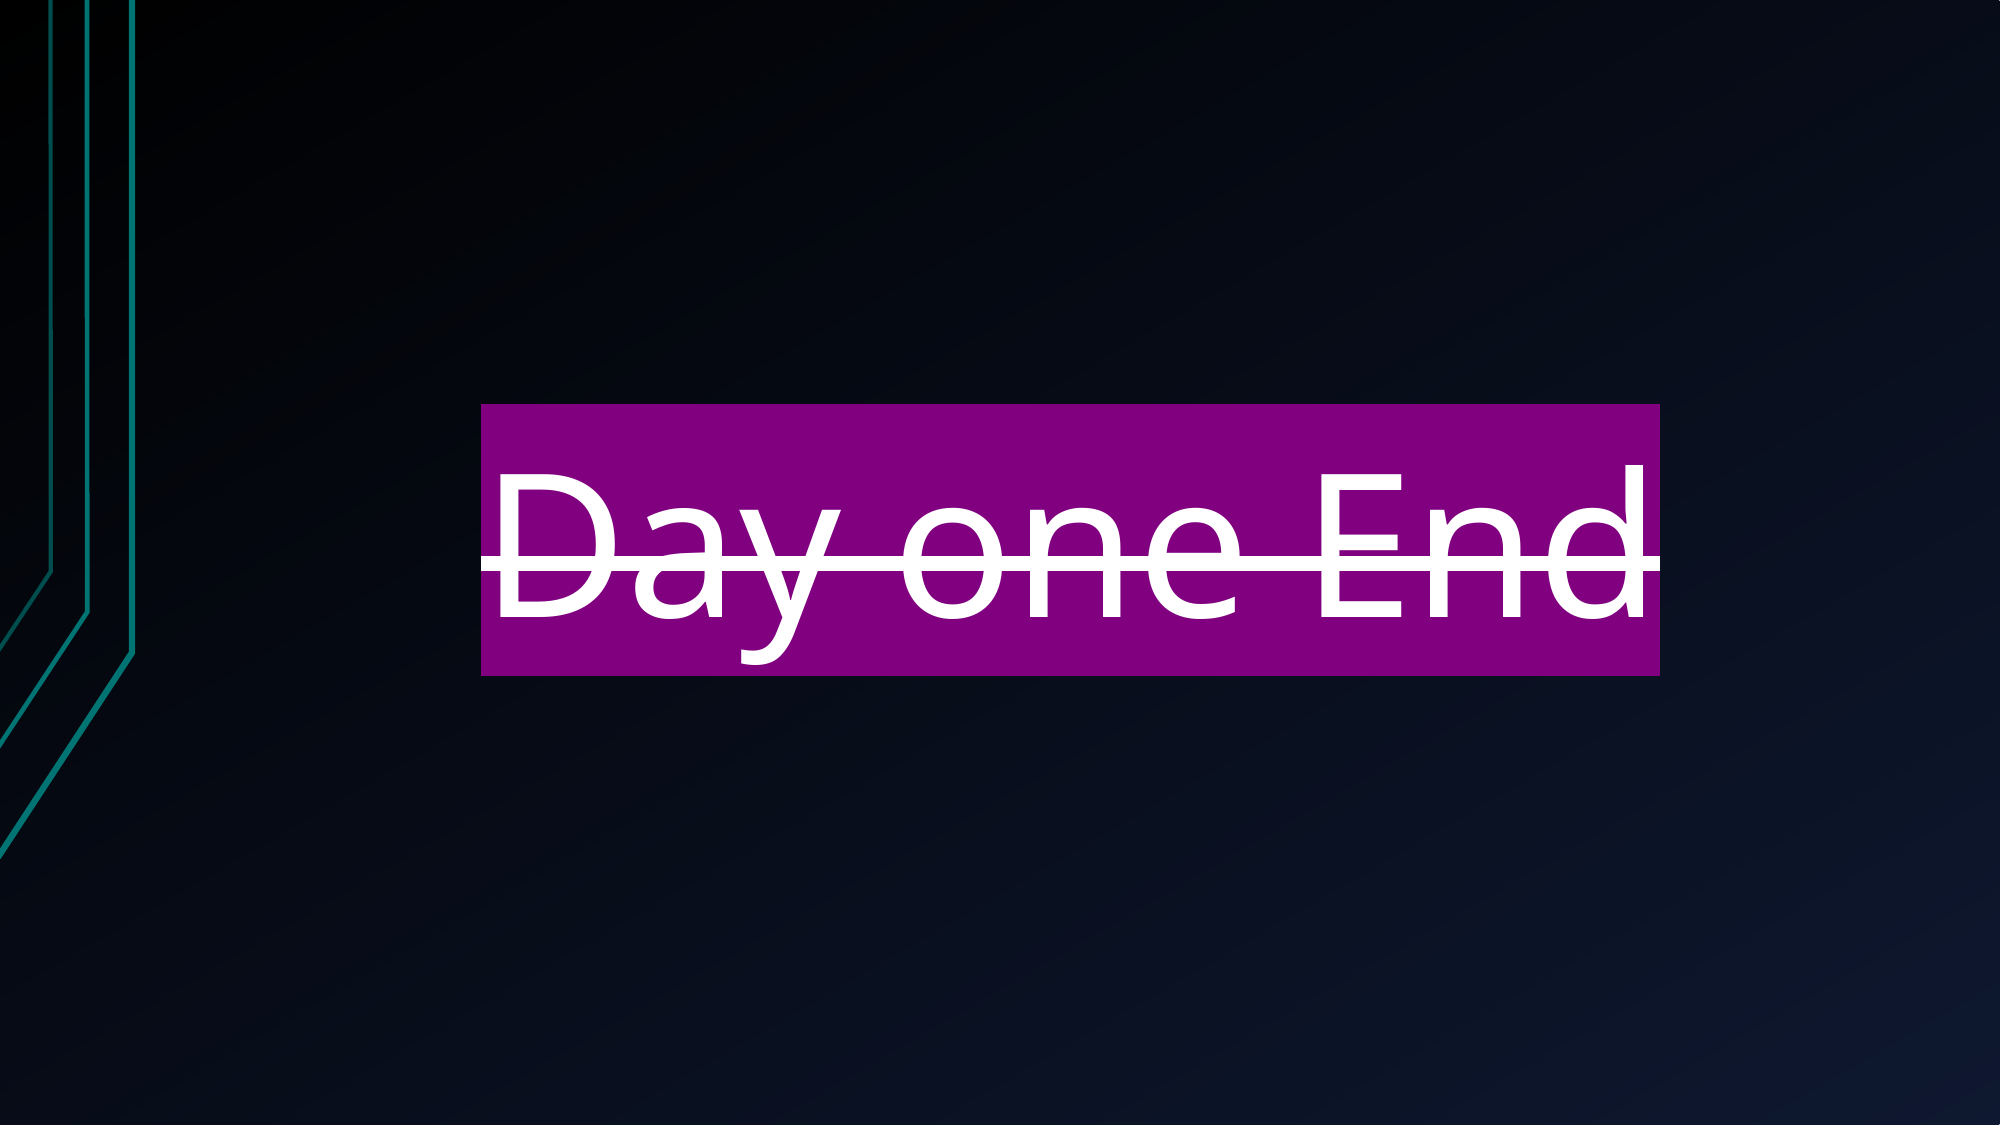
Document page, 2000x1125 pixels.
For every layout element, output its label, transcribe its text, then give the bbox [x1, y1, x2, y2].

title Day one End [338, 408, 1803, 672]
